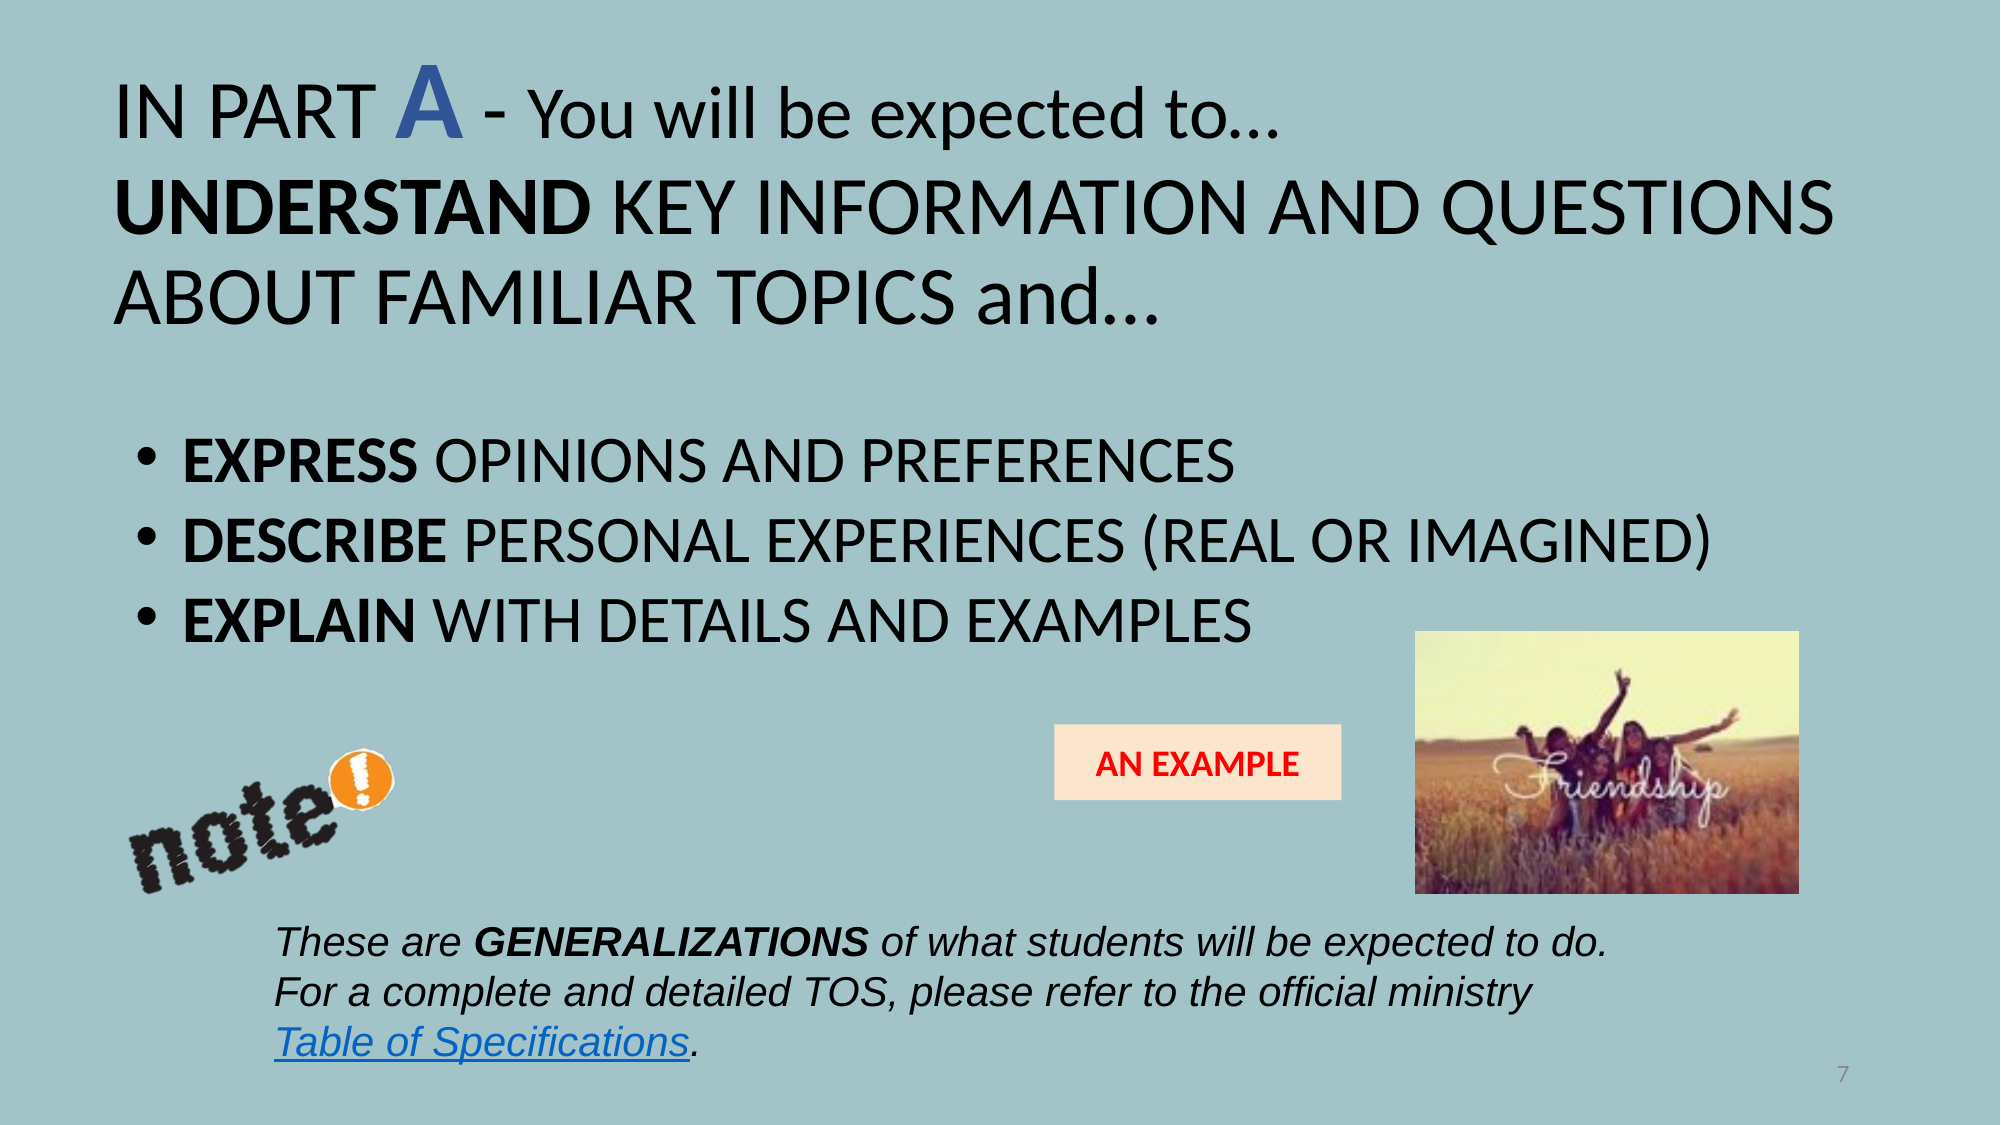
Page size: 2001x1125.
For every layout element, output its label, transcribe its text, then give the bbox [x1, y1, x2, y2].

text_box EXPRESS OPINIONS AND PREFERENCES DESCRIBE PERSONAL EXPERIENCES (REAL OR IMAGINED) EXPLAIN WITH DETAILS AND EXAMPLES [120, 408, 1843, 663]
slide_number 7 [1653, 1042, 1865, 1103]
picture [0, 705, 422, 943]
text_box These are GENERALIZATIONS of what students will be expected to do. For a complete and detailed TOS, please refer to the official ministry Table of Specifications. [184, 907, 1653, 1123]
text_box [1414, 629, 1800, 895]
title IN PART A - You will be expected to… UNDERSTAND KEY INFORMATION AND QUESTIONS ABOUT FAMILIAR TOPICS and… [98, 52, 1897, 332]
text_box AN EXAMPLE [1054, 724, 1342, 801]
